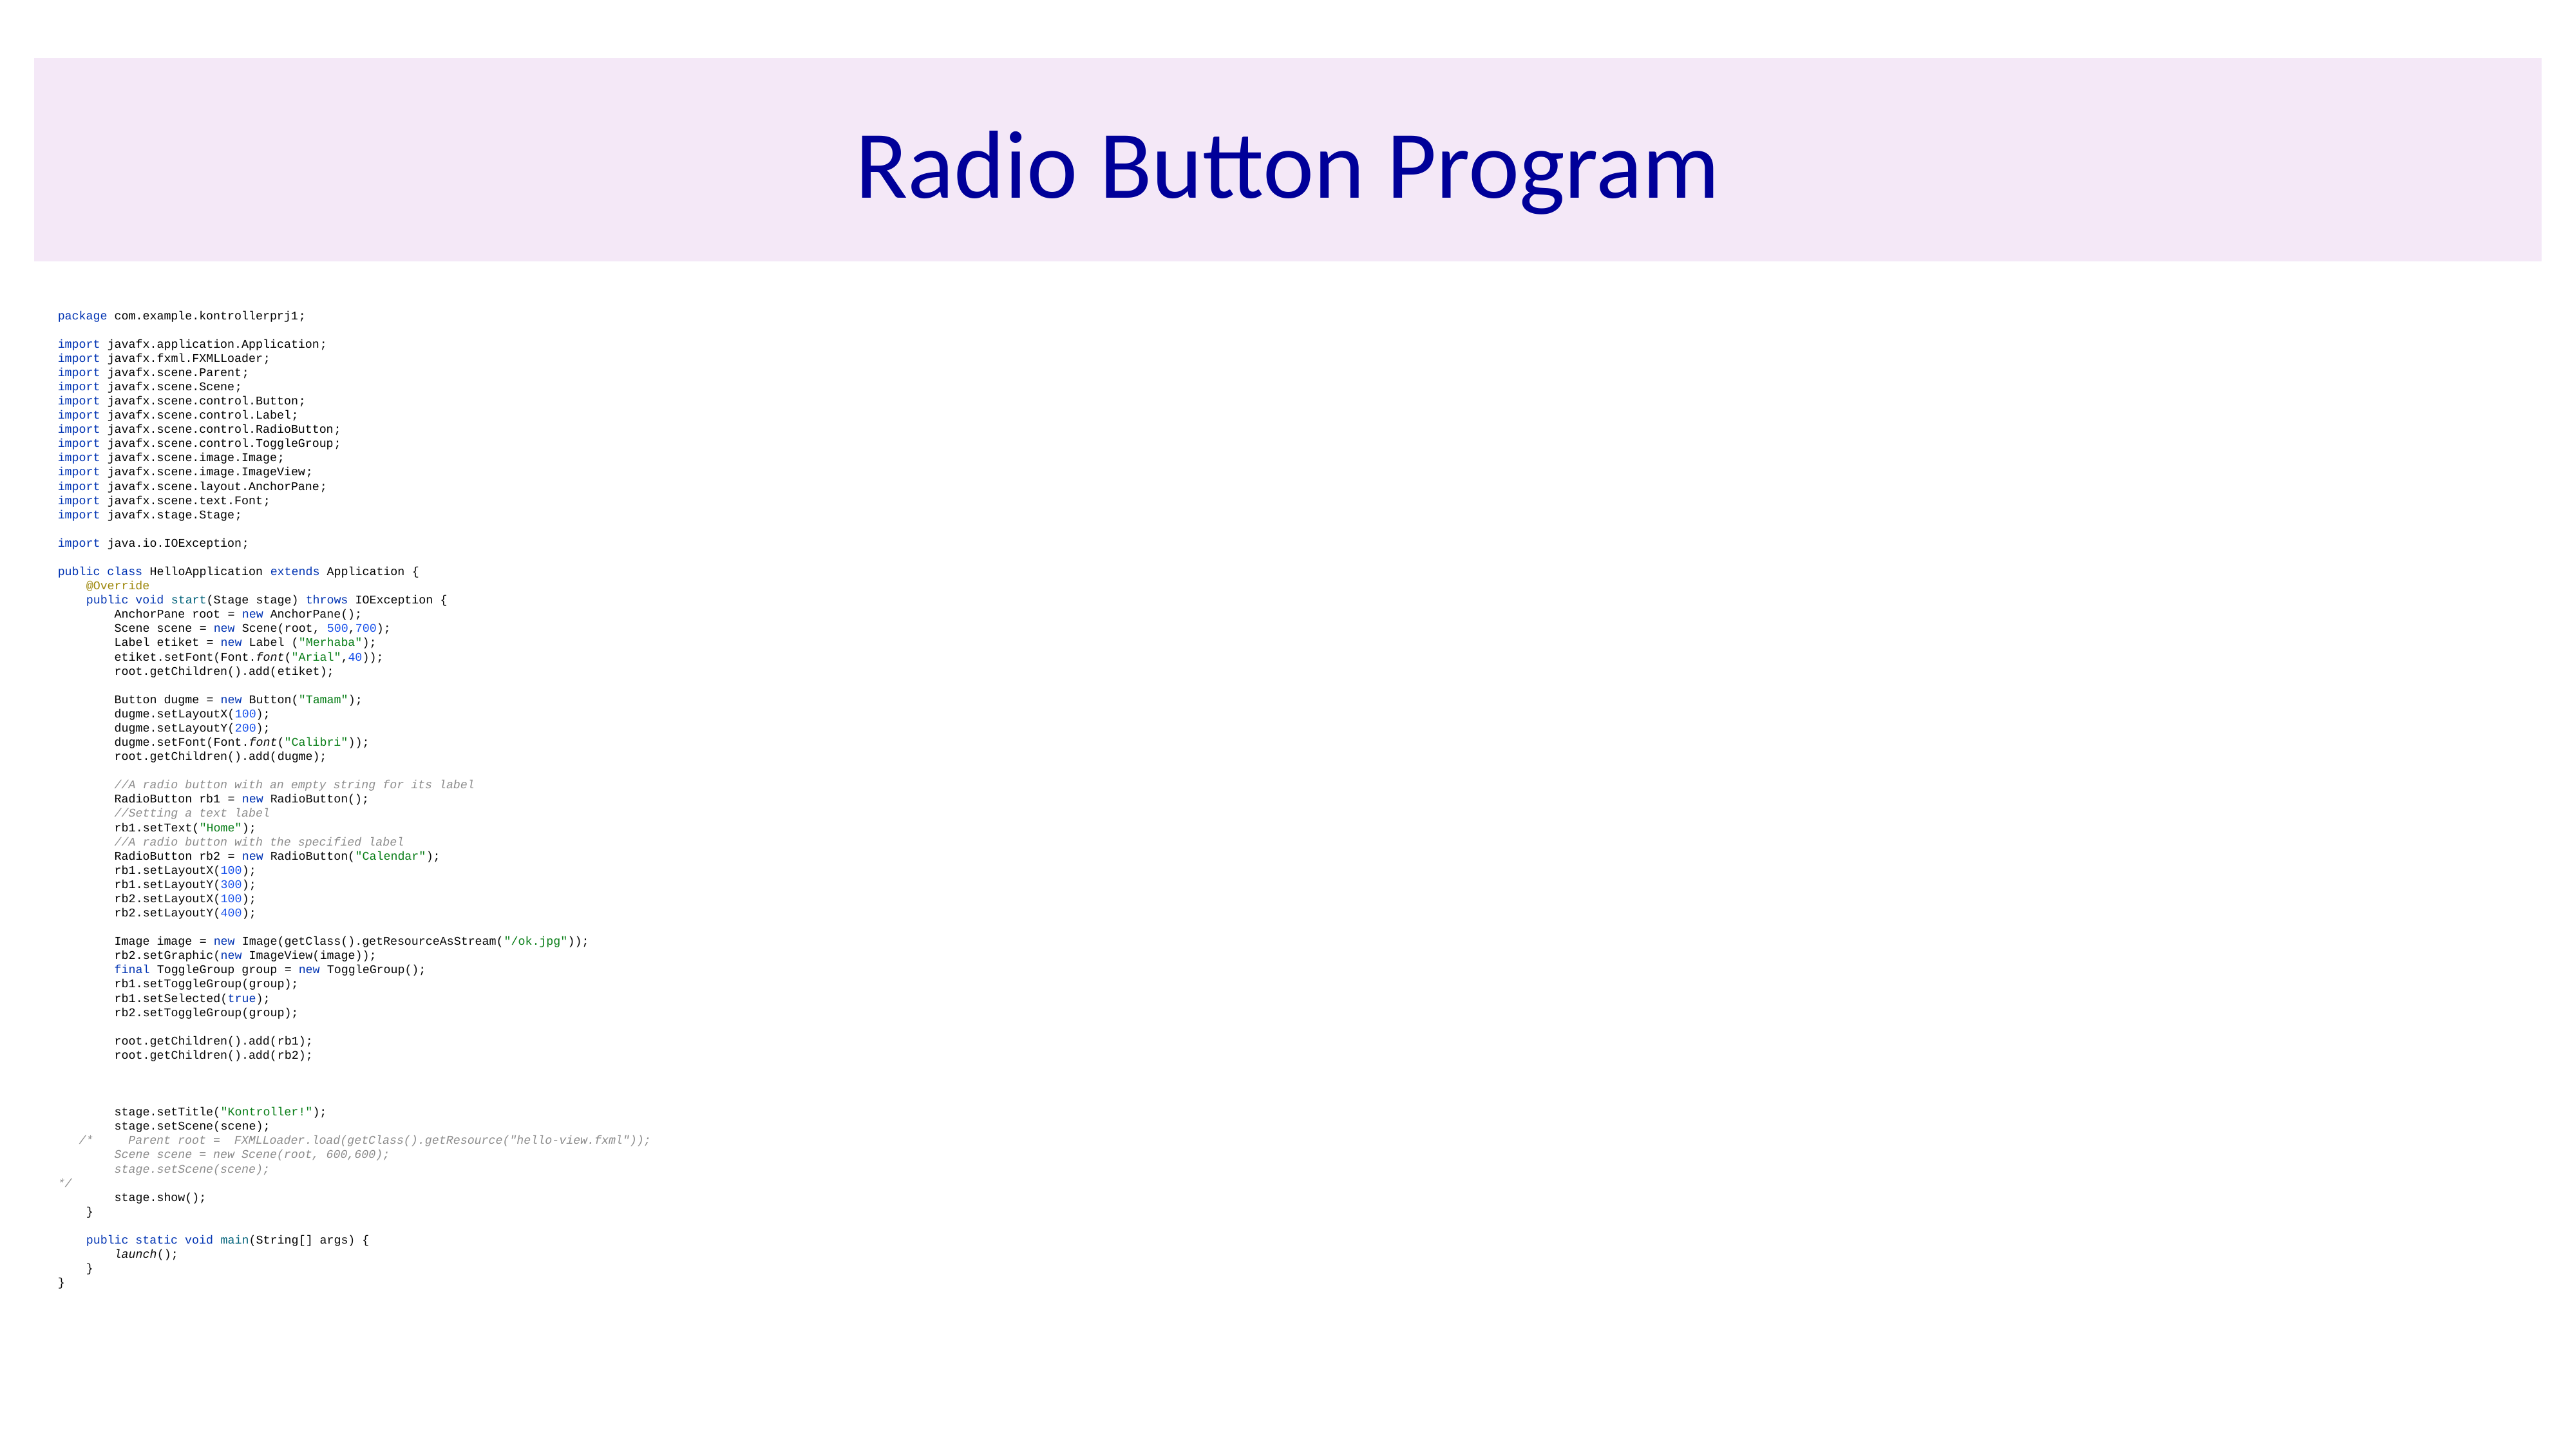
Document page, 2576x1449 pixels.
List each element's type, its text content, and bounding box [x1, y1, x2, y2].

title Radio Button Program [34, 58, 2542, 261]
list package com.example.kontrollerprj1; import javafx.application.Application; import javafx.fxml.FXMLLoader; import javafx.scene.Parent; import javafx.scene.Scene; import javafx.scene.control.Button; import javafx.scene.control.Label; import javafx.scene.control.RadioButton; import javafx.scene.control.ToggleGroup; import javafx.scene.image.Image; import javafx.scene.image.ImageView; import javafx.scene.layout.AnchorPane; import javafx.scene.text.Font; import javafx.stage.Stage; import java.io.IOException; public class HelloApplication extends Application { @Override public void start(Stage stage) throws IOException { AnchorPane root = new AnchorPane(); Scene scene = new Scene(root, 500,700); Label etiket = new Label ("Merhaba"); etiket.setFont(Font.font("Arial",40)); root.getChildren().add(etiket); Button dugme = new Button("Tamam"); dugme.setLayoutX(100); dugme.setLayoutY(200); dugme.setFont(Font.font("Calibri")); root.getChildren().add(dugme); //A radio button with an empty string for its label RadioButton rb1 = new RadioButton(); //Setting a text label rb1.setText("Home"); //A radio button with the specified label RadioButton rb2 = new RadioButton("Calendar"); rb1.setLayoutX(100); rb1.setLayoutY(300); rb2.setLayoutX(100); rb2.setLayoutY(400); Image image = new Image(getClass().getResourceAsStream("/ok.jpg")); rb2.setGraphic(new ImageView(image)); final ToggleGroup group = new ToggleGroup(); rb1.setToggleGroup(group); rb1.setSelected(true); rb2.setToggleGroup(group); root.getChildren().add(rb1); root.getChildren().add(rb2); stage.setTitle("Kontroller!"); stage.setScene(scene); /* Parent root = FXMLLoader.load(getClass().getResource("hello-view.fxml")); Scene scene = new Scene(root, 600,600); stage.setScene(scene); */ stage.show(); } public static void main(String[] args) { launch(); } } [48, 298, 2539, 1409]
